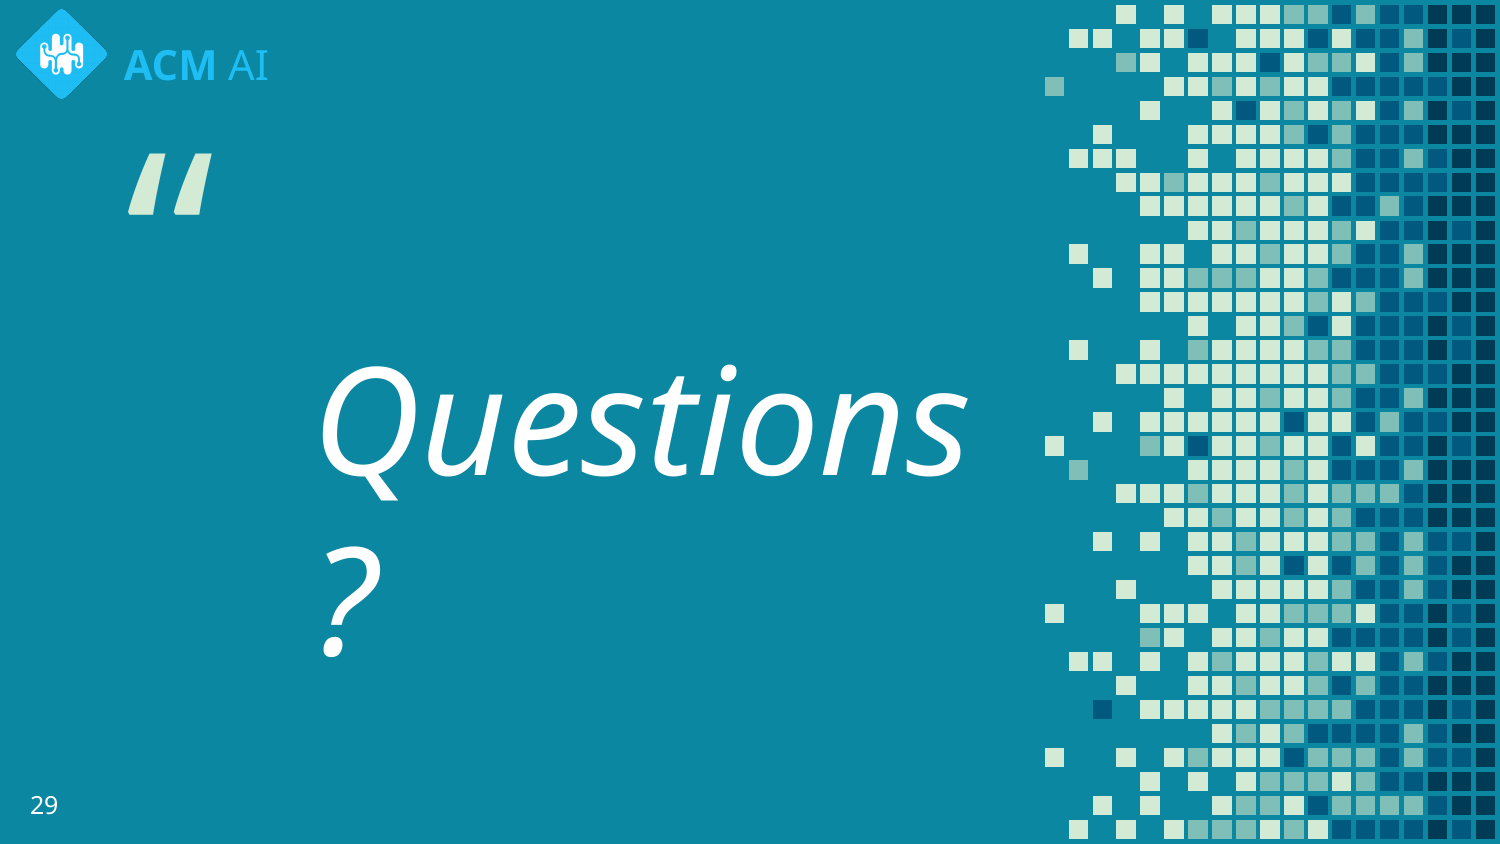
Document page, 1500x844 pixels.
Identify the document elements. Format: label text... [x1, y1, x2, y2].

slide_number ‹#› [15, 774, 105, 839]
text_box ACM AI [111, 23, 291, 84]
picture [16, 8, 107, 100]
list Questions? [297, 310, 1000, 533]
